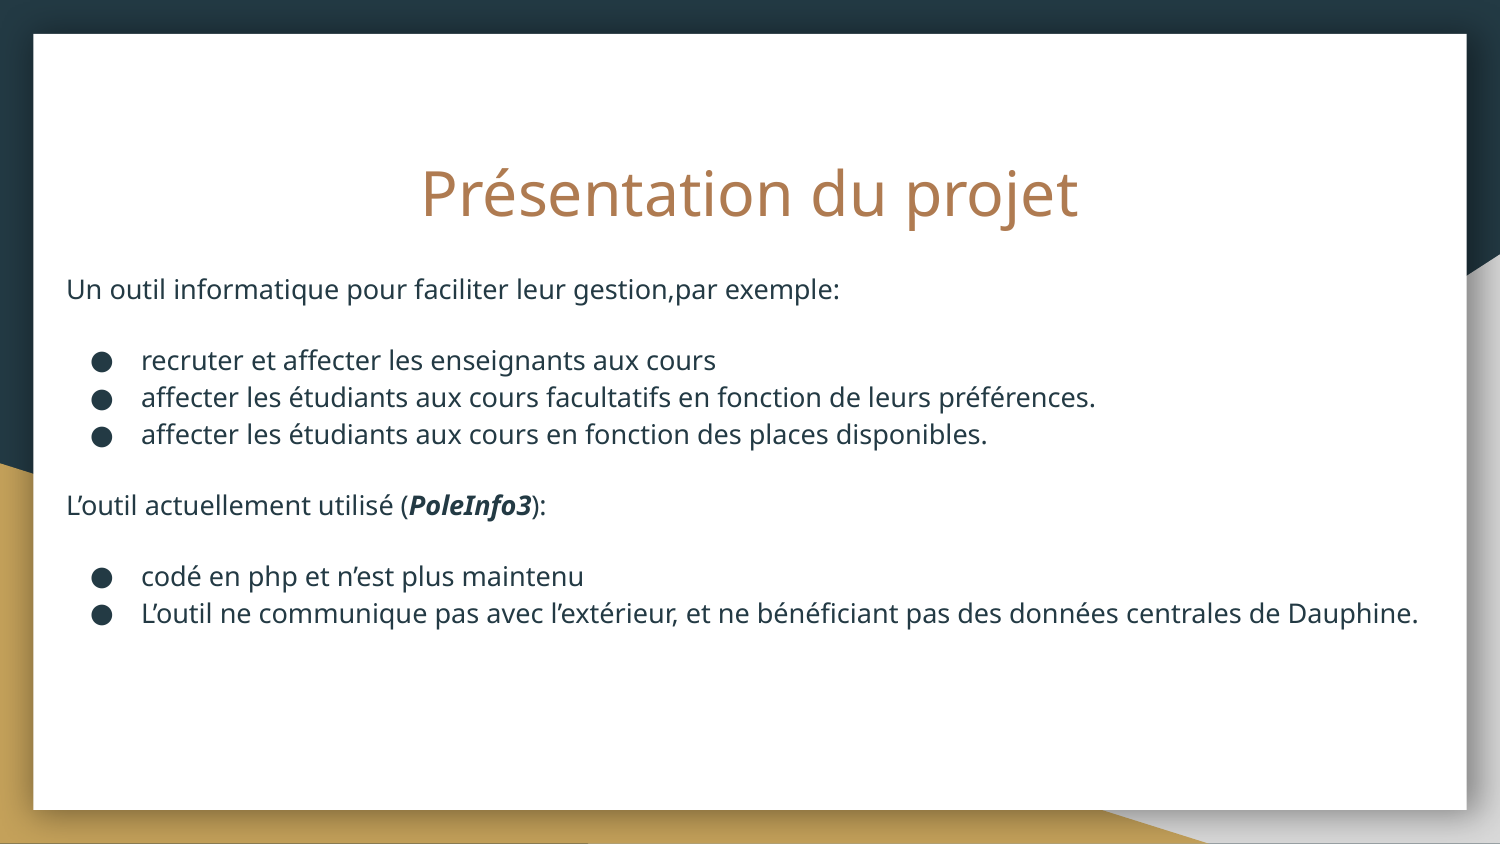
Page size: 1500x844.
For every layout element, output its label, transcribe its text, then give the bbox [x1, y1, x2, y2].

title Présentation du projet [134, 138, 1366, 252]
list Un outil informatique pour faciliter leur gestion,par exemple: recruter et affecter les enseignants aux cours affecter les étudiants aux cours facultatifs en fonction de leurs préférences. affecter les étudiants aux cours en fonction des places disponibles. L’outil actuellement utilisé (PoleInfo3): codé en php et n’est plus maintenu L’outil ne communique pas avec l’extérieur, et ne bénéficiant pas des données centrales de Dauphine. [51, 252, 1449, 773]
